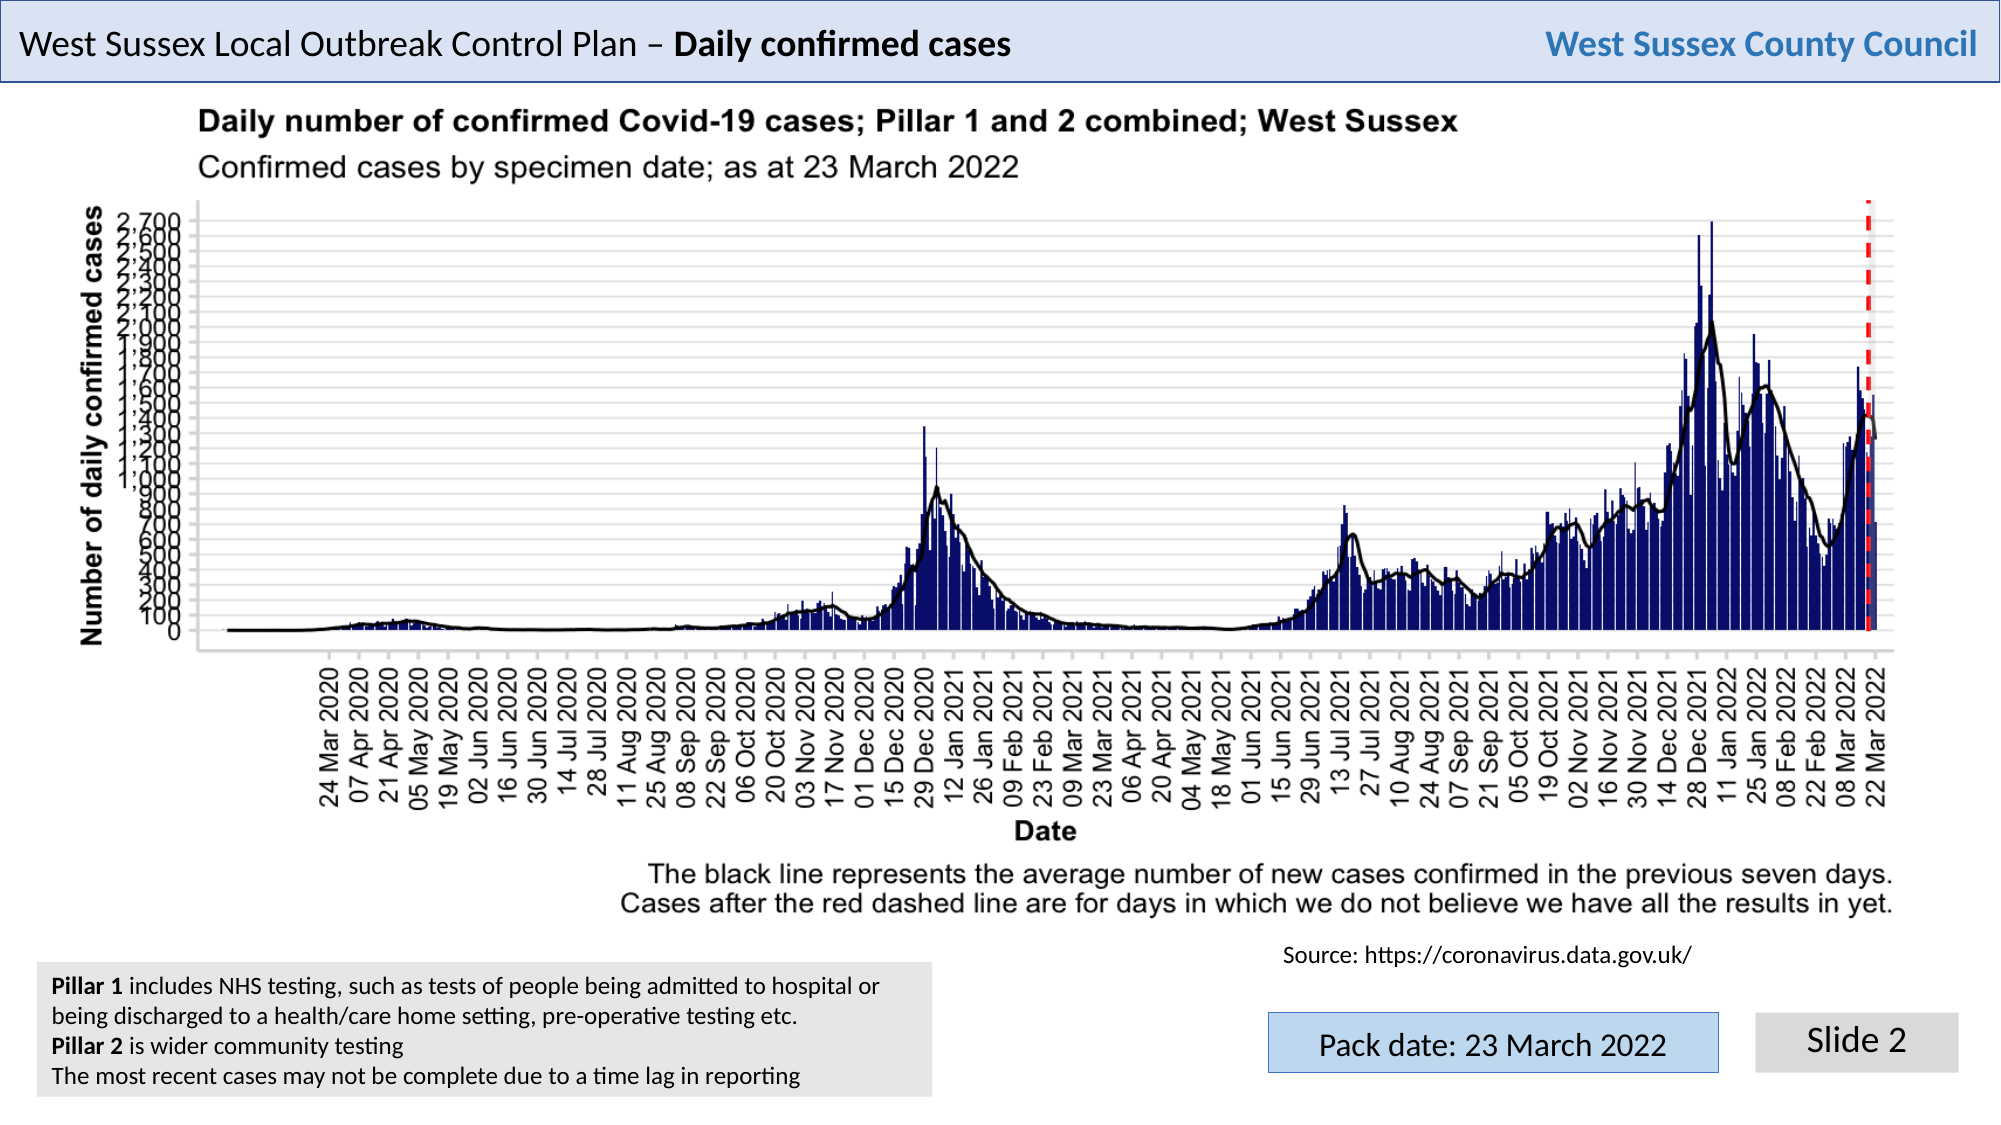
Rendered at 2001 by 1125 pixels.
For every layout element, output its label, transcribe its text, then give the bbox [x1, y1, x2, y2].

list Source: https://coronavirus.data.gov.uk/ [1268, 935, 1912, 995]
picture [63, 91, 1912, 935]
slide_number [1268, 1012, 1719, 1073]
list Slide 2 [1755, 1012, 1959, 1073]
